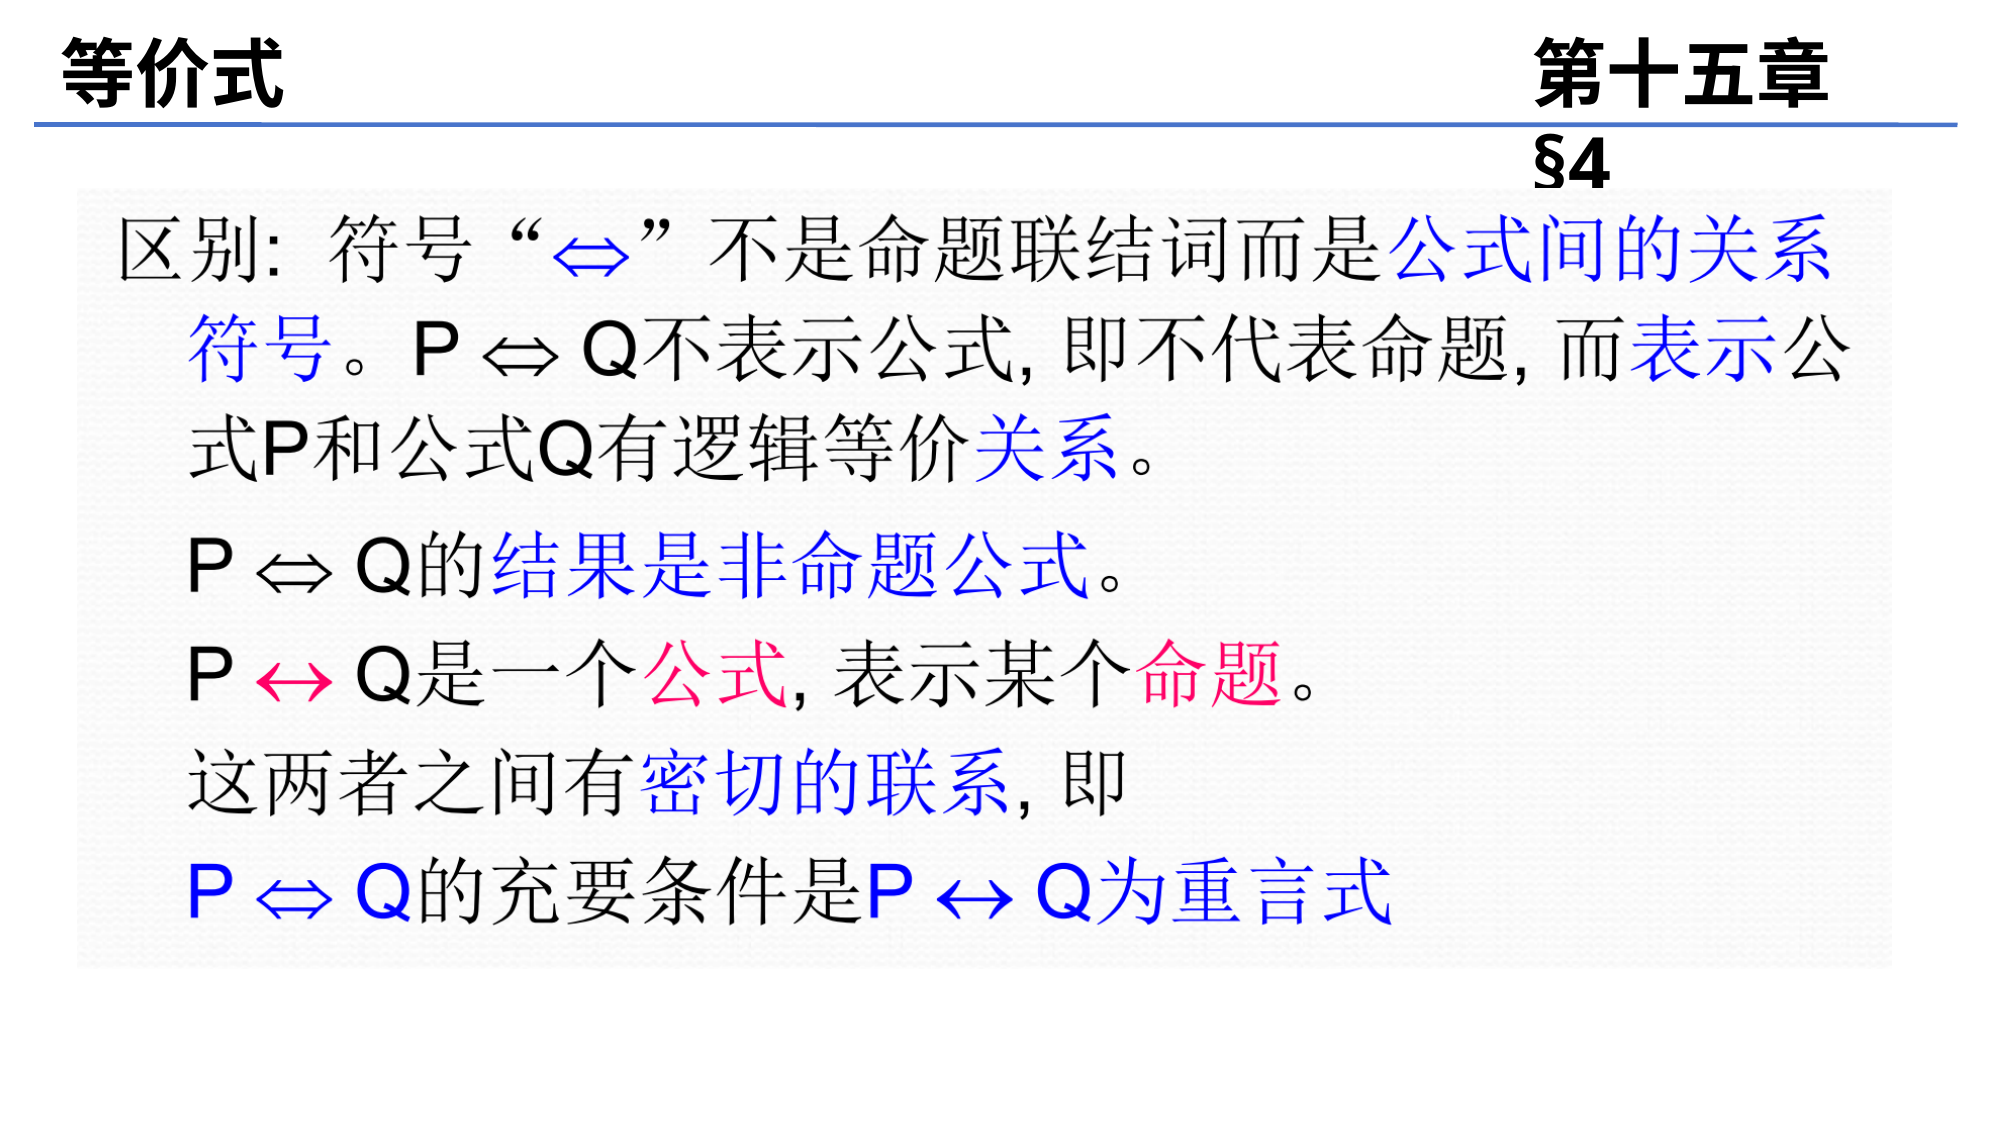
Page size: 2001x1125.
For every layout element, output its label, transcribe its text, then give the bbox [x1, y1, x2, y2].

text_box 第十五章 §4 [1517, 126, 1958, 214]
text_box 等价式 [46, 18, 932, 124]
picture [76, 187, 1892, 970]
text_box 第十五章 §4 [1517, 19, 1958, 124]
